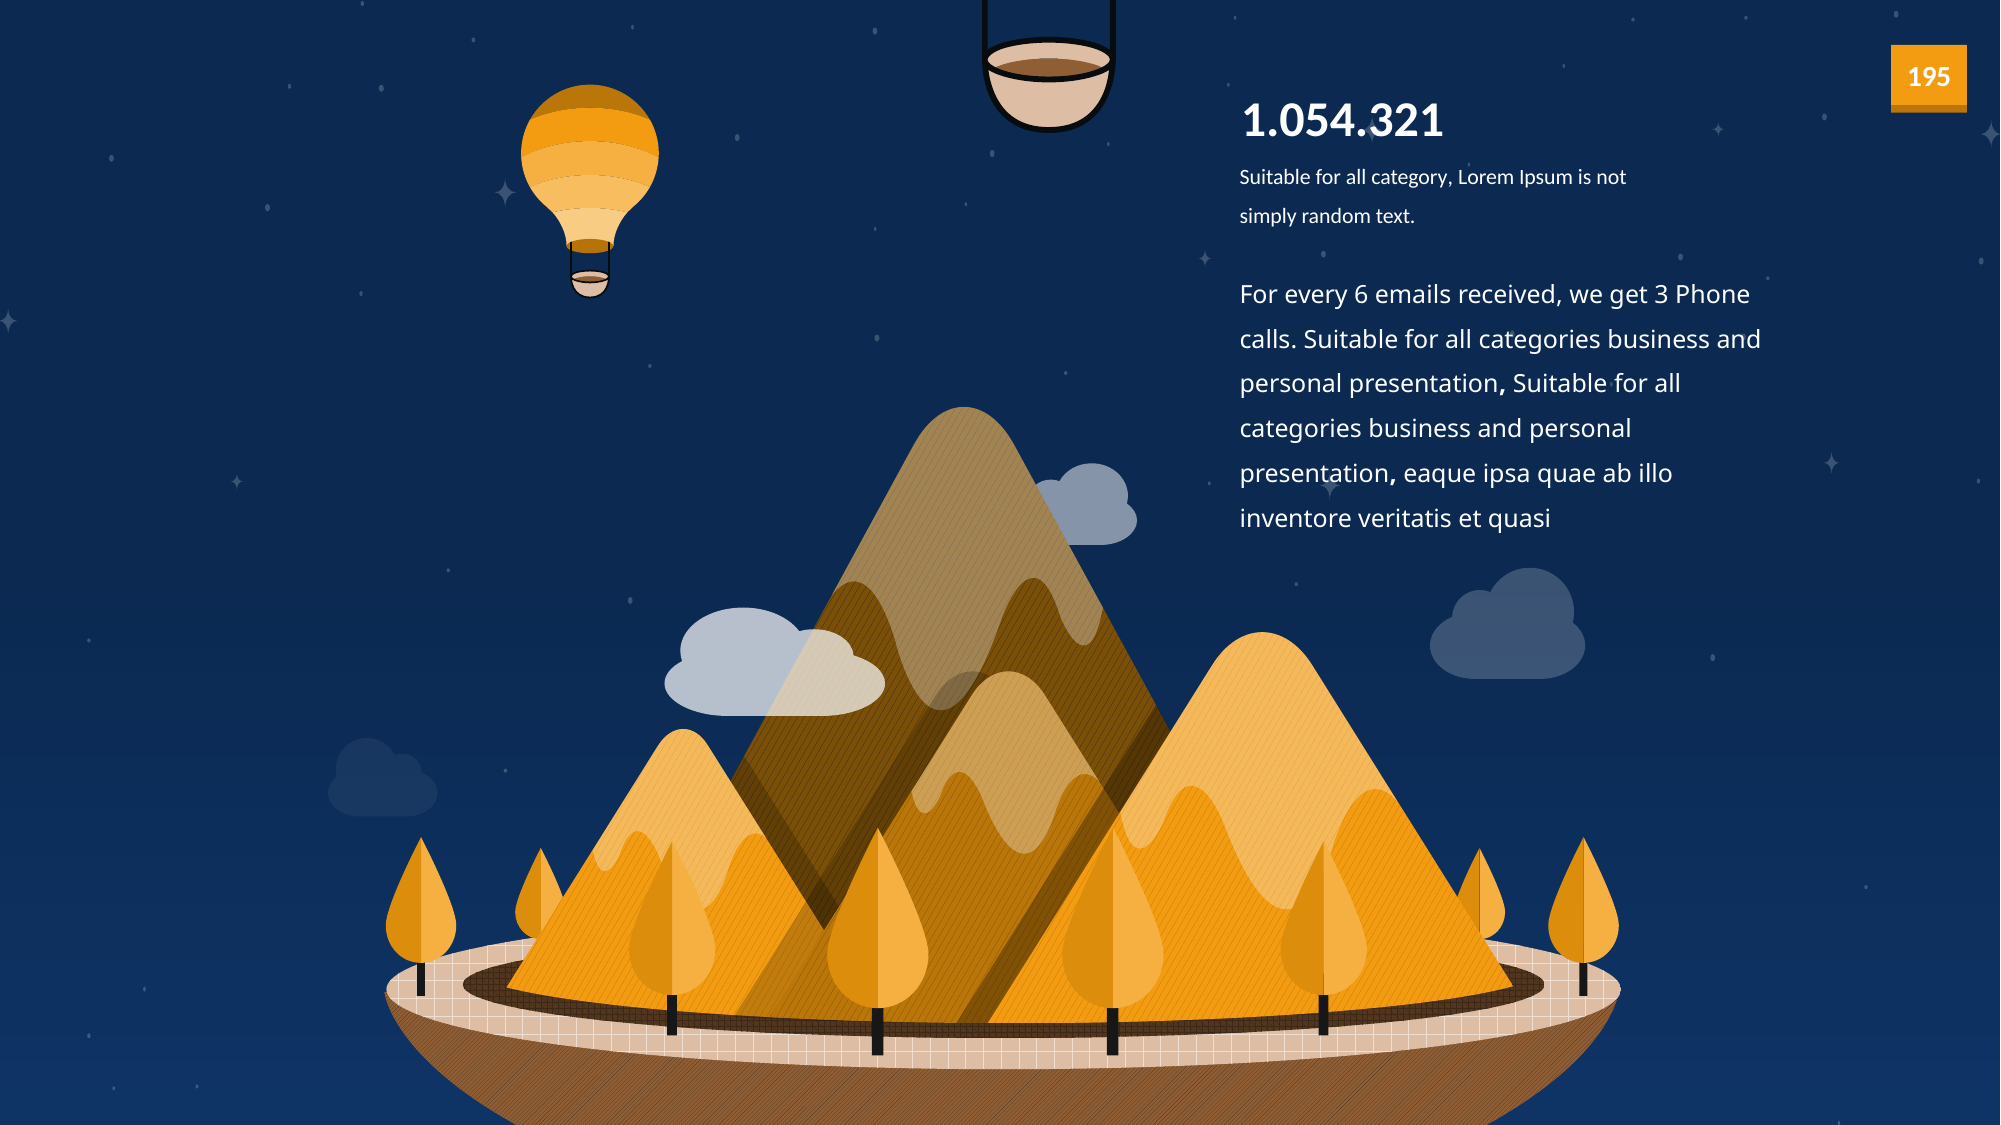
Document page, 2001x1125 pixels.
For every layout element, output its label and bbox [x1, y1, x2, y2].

text_box [0, 0, 2000, 1125]
